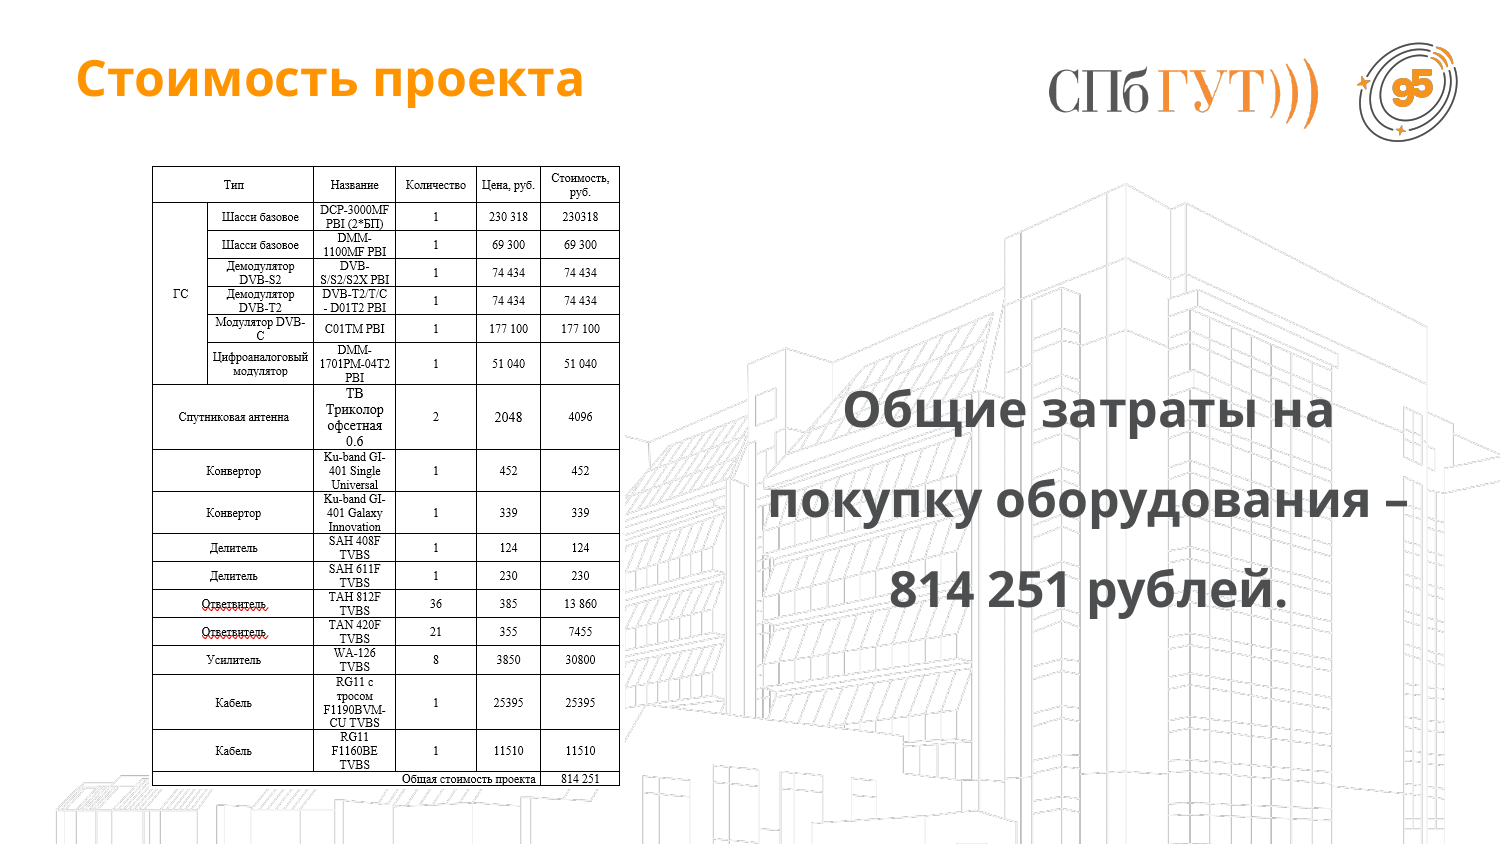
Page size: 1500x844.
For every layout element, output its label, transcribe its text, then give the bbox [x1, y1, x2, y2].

list Общие затраты на покупку оборудования – 814 251 рублей. [725, 174, 1429, 791]
picture [1350, 37, 1464, 151]
title Стоимость проекта [72, 54, 1100, 129]
picture [1100, 58, 1318, 129]
picture [55, 163, 1500, 844]
